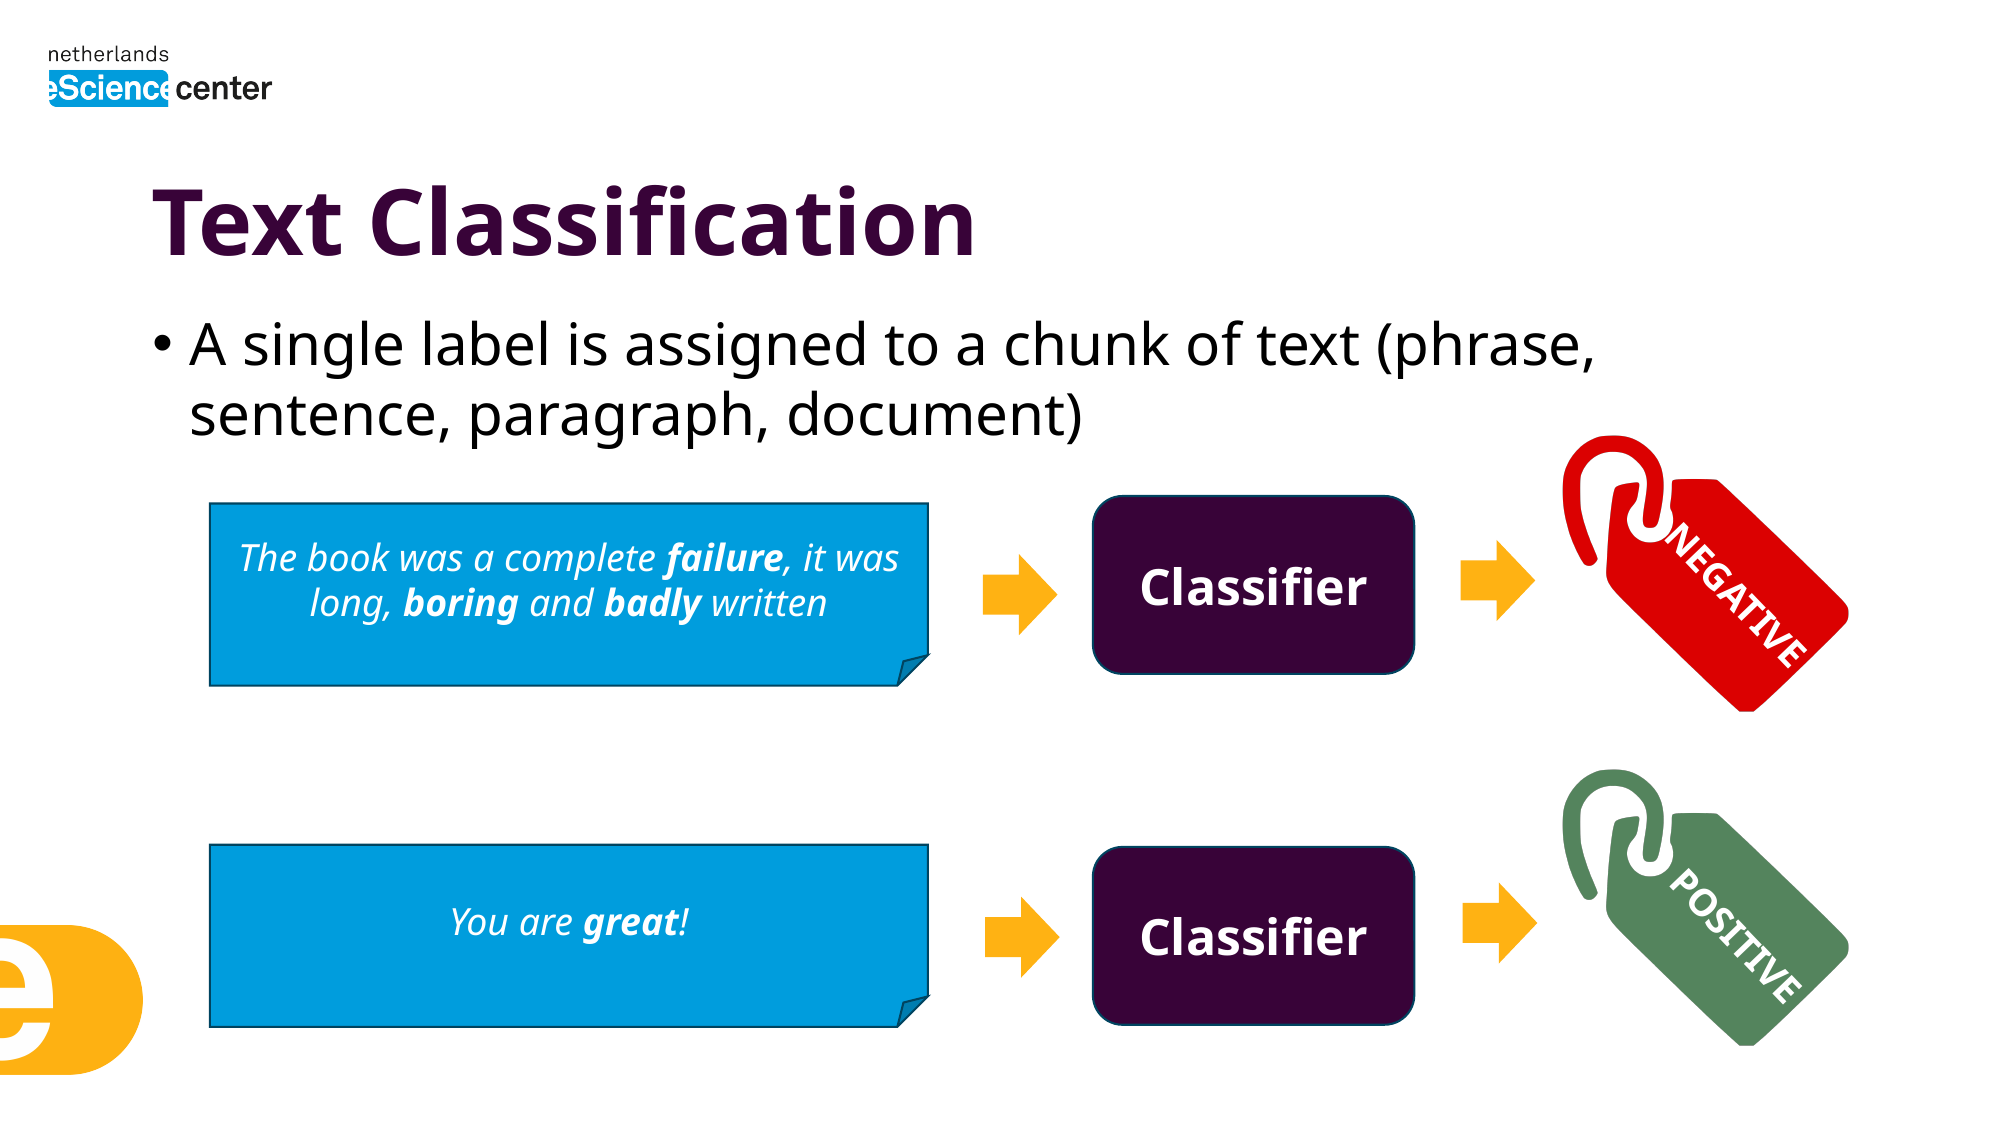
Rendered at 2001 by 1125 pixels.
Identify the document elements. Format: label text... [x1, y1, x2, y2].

text_box [985, 896, 1060, 978]
list A single label is assigned to a chunk of text (phrase, sentence, paragraph, document) [137, 300, 1863, 1014]
picture [0, 925, 143, 1075]
text_box Classifier [1091, 494, 1416, 675]
title Text Classification [136, 151, 1863, 300]
text_box Classifier [1091, 845, 1416, 1026]
text_box You are great! [208, 843, 932, 1028]
text_box [1462, 882, 1527, 964]
text_box [1460, 539, 1527, 622]
text_box [982, 554, 1058, 636]
picture [17, 21, 295, 135]
picture [1527, 401, 1884, 1080]
text_box The book was a complete failure, it was long, boring and badly written [208, 502, 932, 687]
